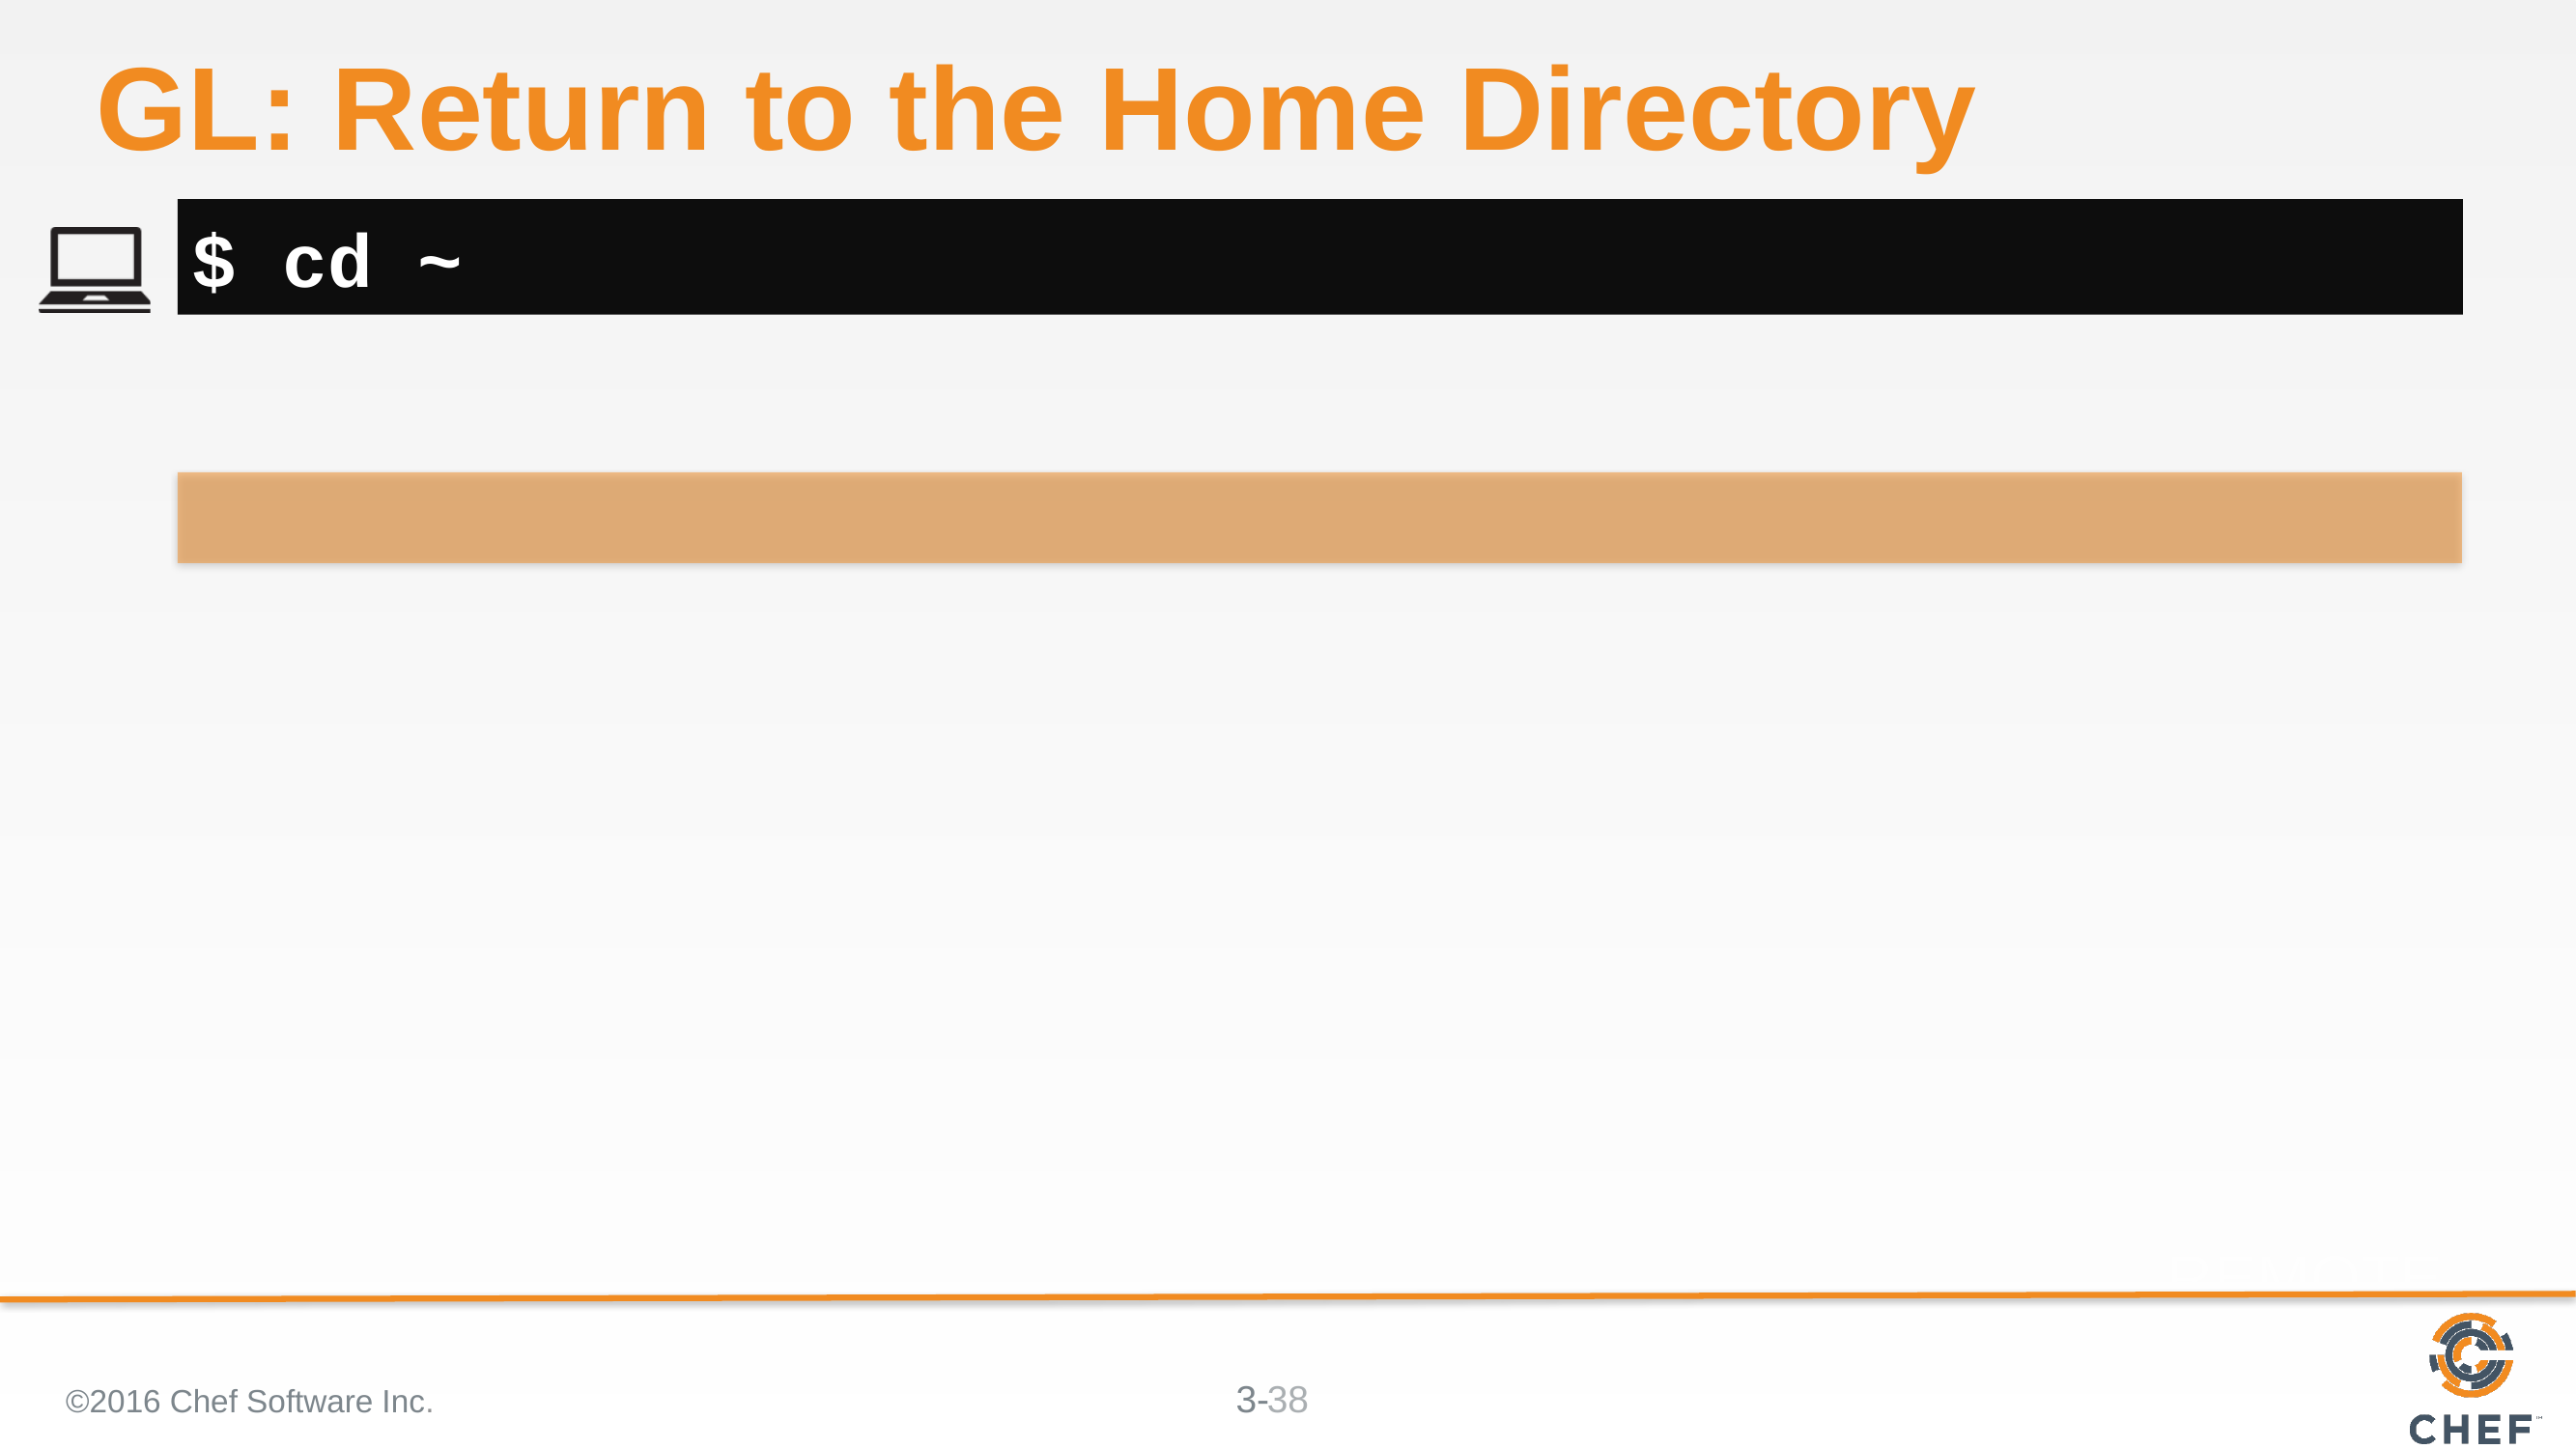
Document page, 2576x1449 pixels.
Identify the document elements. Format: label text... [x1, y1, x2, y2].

picture [2399, 1297, 2550, 1449]
slide_number 38 [998, 1359, 1578, 1437]
title GL: Return to the Home Directory [96, 48, 2463, 180]
list $ cd ~ [177, 199, 2463, 315]
footer ©2016 Chef Software Inc. [51, 1359, 952, 1440]
